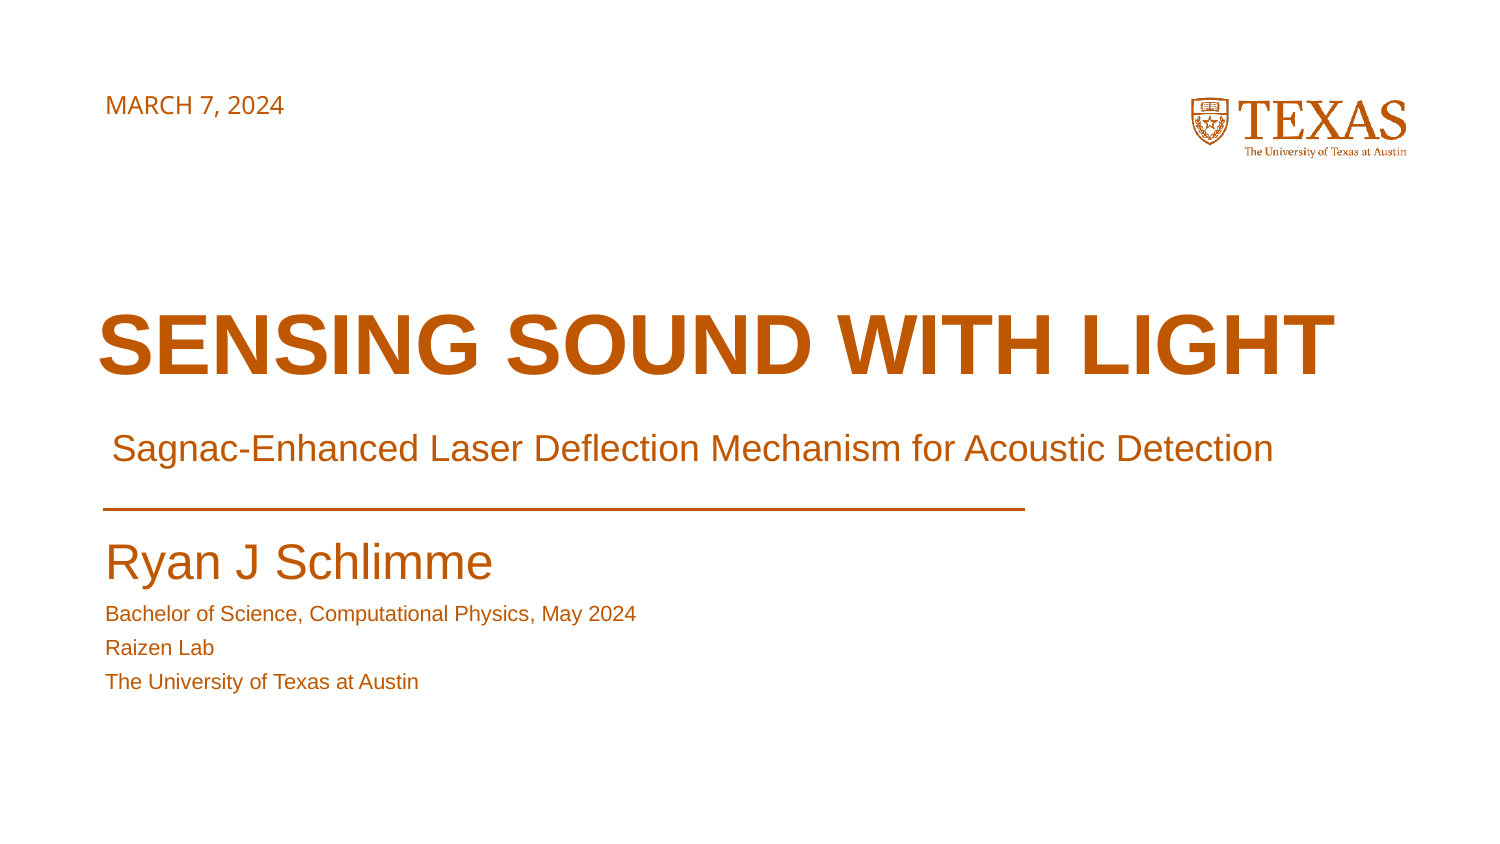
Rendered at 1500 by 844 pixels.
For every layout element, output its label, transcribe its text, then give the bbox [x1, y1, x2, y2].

text_box Sensing Sound with Light [82, 196, 1377, 399]
text_box March 7, 2024 [89, 75, 1139, 139]
text_box Bachelor of Science, Computational Physics, May 2024 Raizen Lab The University of Texas at Austin [90, 603, 1424, 750]
text_box Sagnac-Enhanced Laser Deflection Mechanism for Acoustic Detection [96, 416, 1290, 476]
text_box Ryan J Schlimme [89, 528, 1384, 604]
picture [1144, 52, 1453, 203]
